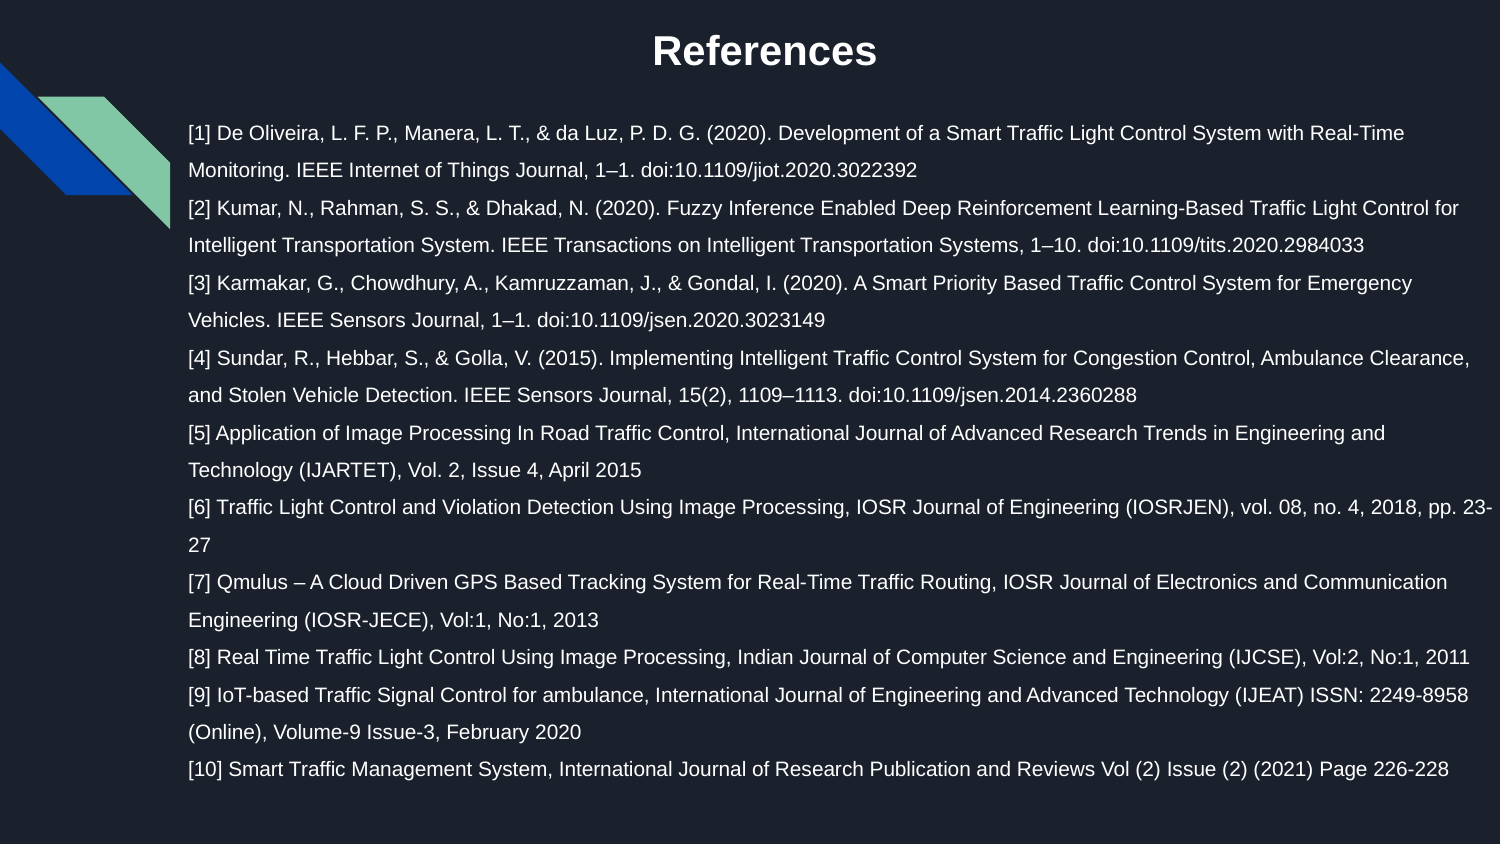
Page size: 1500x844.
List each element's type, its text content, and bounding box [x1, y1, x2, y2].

title References [200, 8, 1330, 92]
list [1] De Oliveira, L. F. P., Manera, L. T., & da Luz, P. D. G. (2020). Development of a Smart Traffic Light Control System with Real-Time Monitoring. IEEE Internet of Things Journal, 1–1. doi:10.1109/jiot.2020.3022392 [2] Kumar, N., Rahman, S. S., & Dhakad, N. (2020). Fuzzy Inference Enabled Deep Reinforcement Learning-Based Traffic Light Control for Intelligent Transportation System. IEEE Transactions on Intelligent Transportation Systems, 1–10. doi:10.1109/tits.2020.2984033 [3] Karmakar, G., Chowdhury, A., Kamruzzaman, J., & Gondal, I. (2020). A Smart Priority Based Traffic Control System for Emergency Vehicles. IEEE Sensors Journal, 1–1. doi:10.1109/jsen.2020.3023149 [4] Sundar, R., Hebbar, S., & Golla, V. (2015). Implementing Intelligent Traffic Control System for Congestion Control, Ambulance Clearance, and Stolen Vehicle Detection. IEEE Sensors Journal, 15(2), 1109–1113. doi:10.1109/jsen.2014.2360288 [5] Application of Image Processing In Road Traffic Control, International Journal of Advanced Research Trends in Engineering and Technology (IJARTET), Vol. 2, Issue 4, April 2015 [6] Traffic Light Control and Violation Detection Using Image Processing, IOSR Journal of Engineering (IOSRJEN), vol. 08, no. 4, 2018, pp. 23-27 [7] Qmulus – A Cloud Driven GPS Based Tracking System for Real-Time Traffic Routing, IOSR Journal of Electronics and Communication Engineering (IOSR-JECE), Vol:1, No:1, 2013 [8] Real Time Traffic Light Control Using Image Processing, Indian Journal of Computer Science and Engineering (IJCSE), Vol:2, No:1, 2011 [9] IoT-based Traffic Signal Control for ambulance, International Journal of Engineering and Advanced Technology (IJEAT) ISSN: 2249-8958 (Online), Volume-9 Issue-3, February 2020 [10] Smart Traffic Management System, International Journal of Research Publication and Reviews Vol (2) Issue (2) (2021) Page 226-228 [173, 92, 1500, 832]
